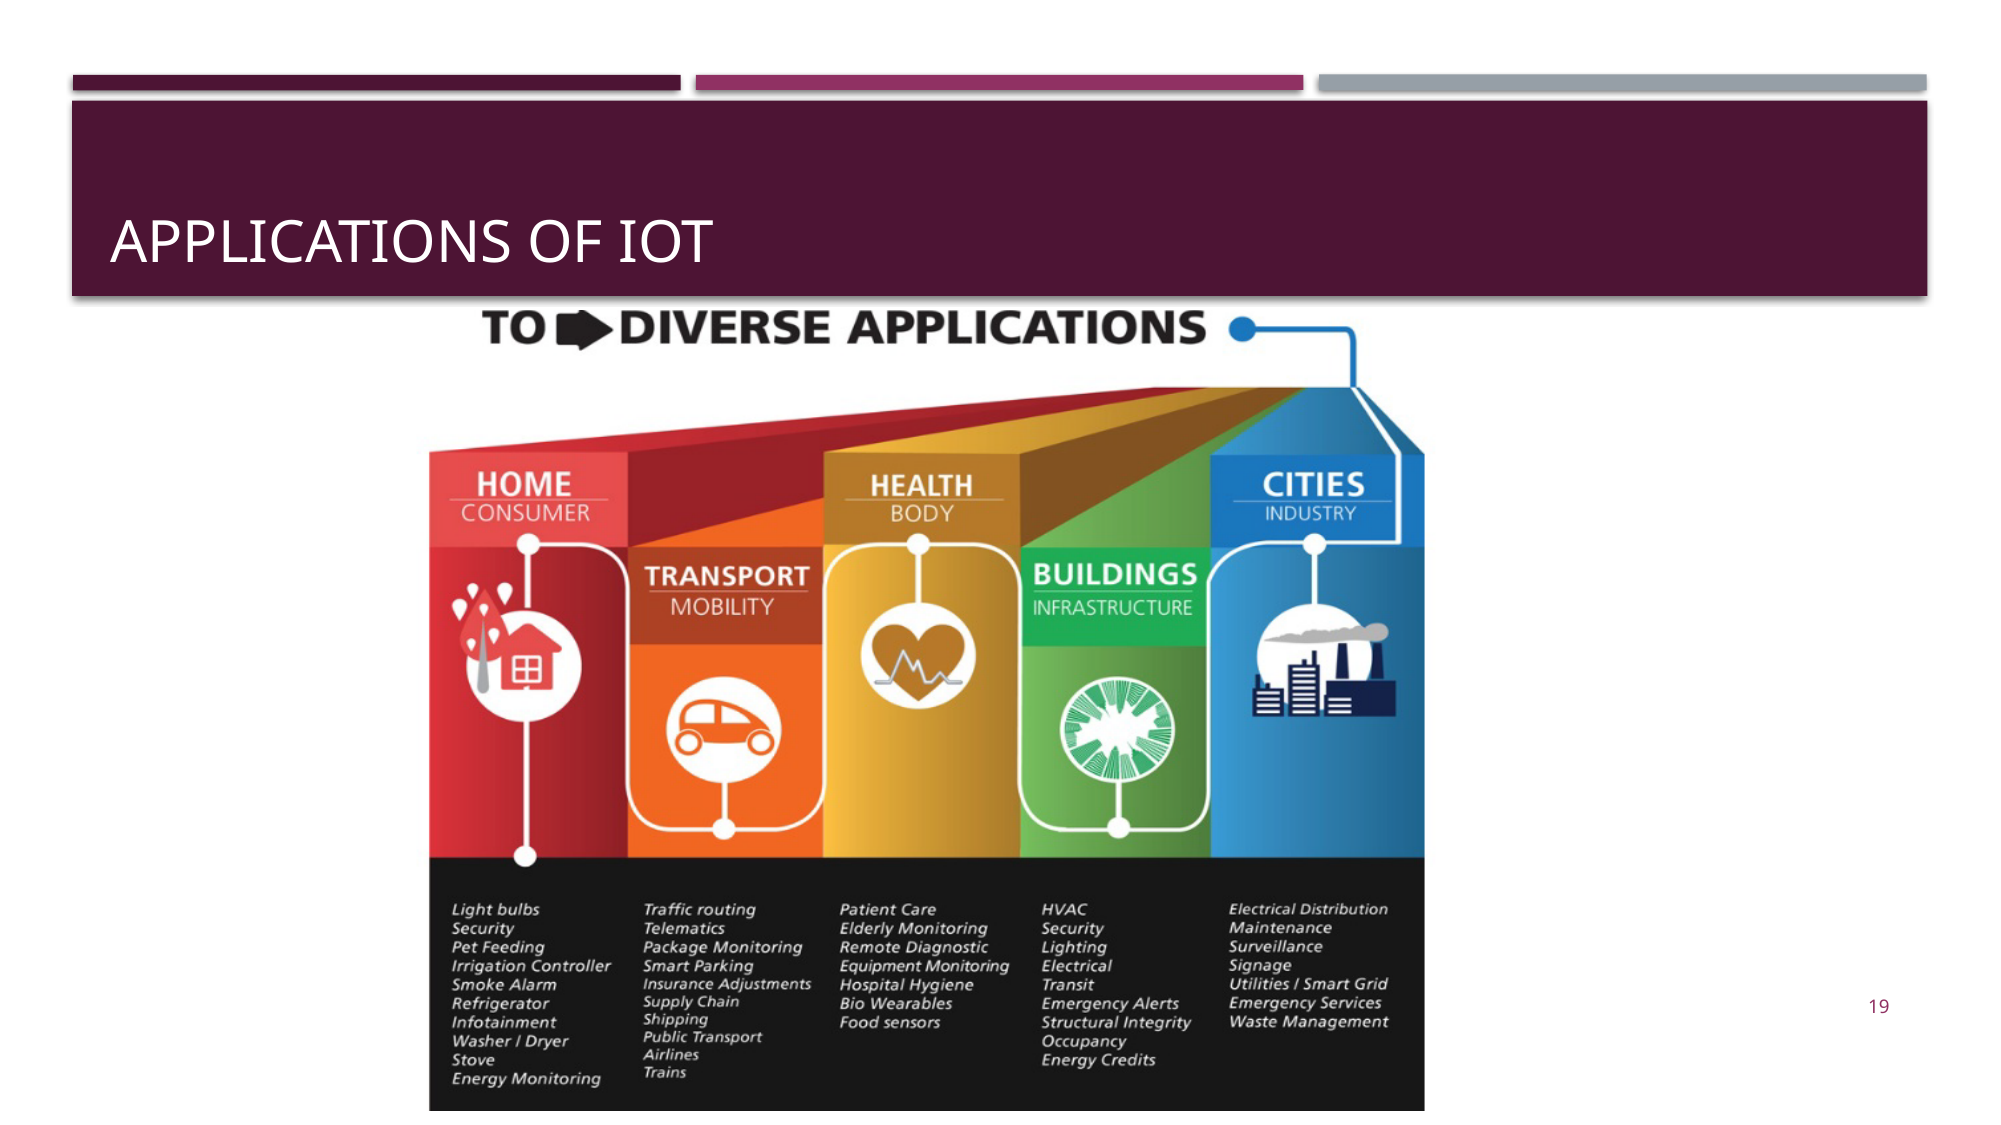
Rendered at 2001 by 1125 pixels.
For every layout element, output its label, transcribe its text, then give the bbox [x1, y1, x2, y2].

title Applications of IoT [95, 115, 1905, 282]
picture [416, 309, 1443, 1111]
slide_number 19 [1732, 977, 1905, 1037]
